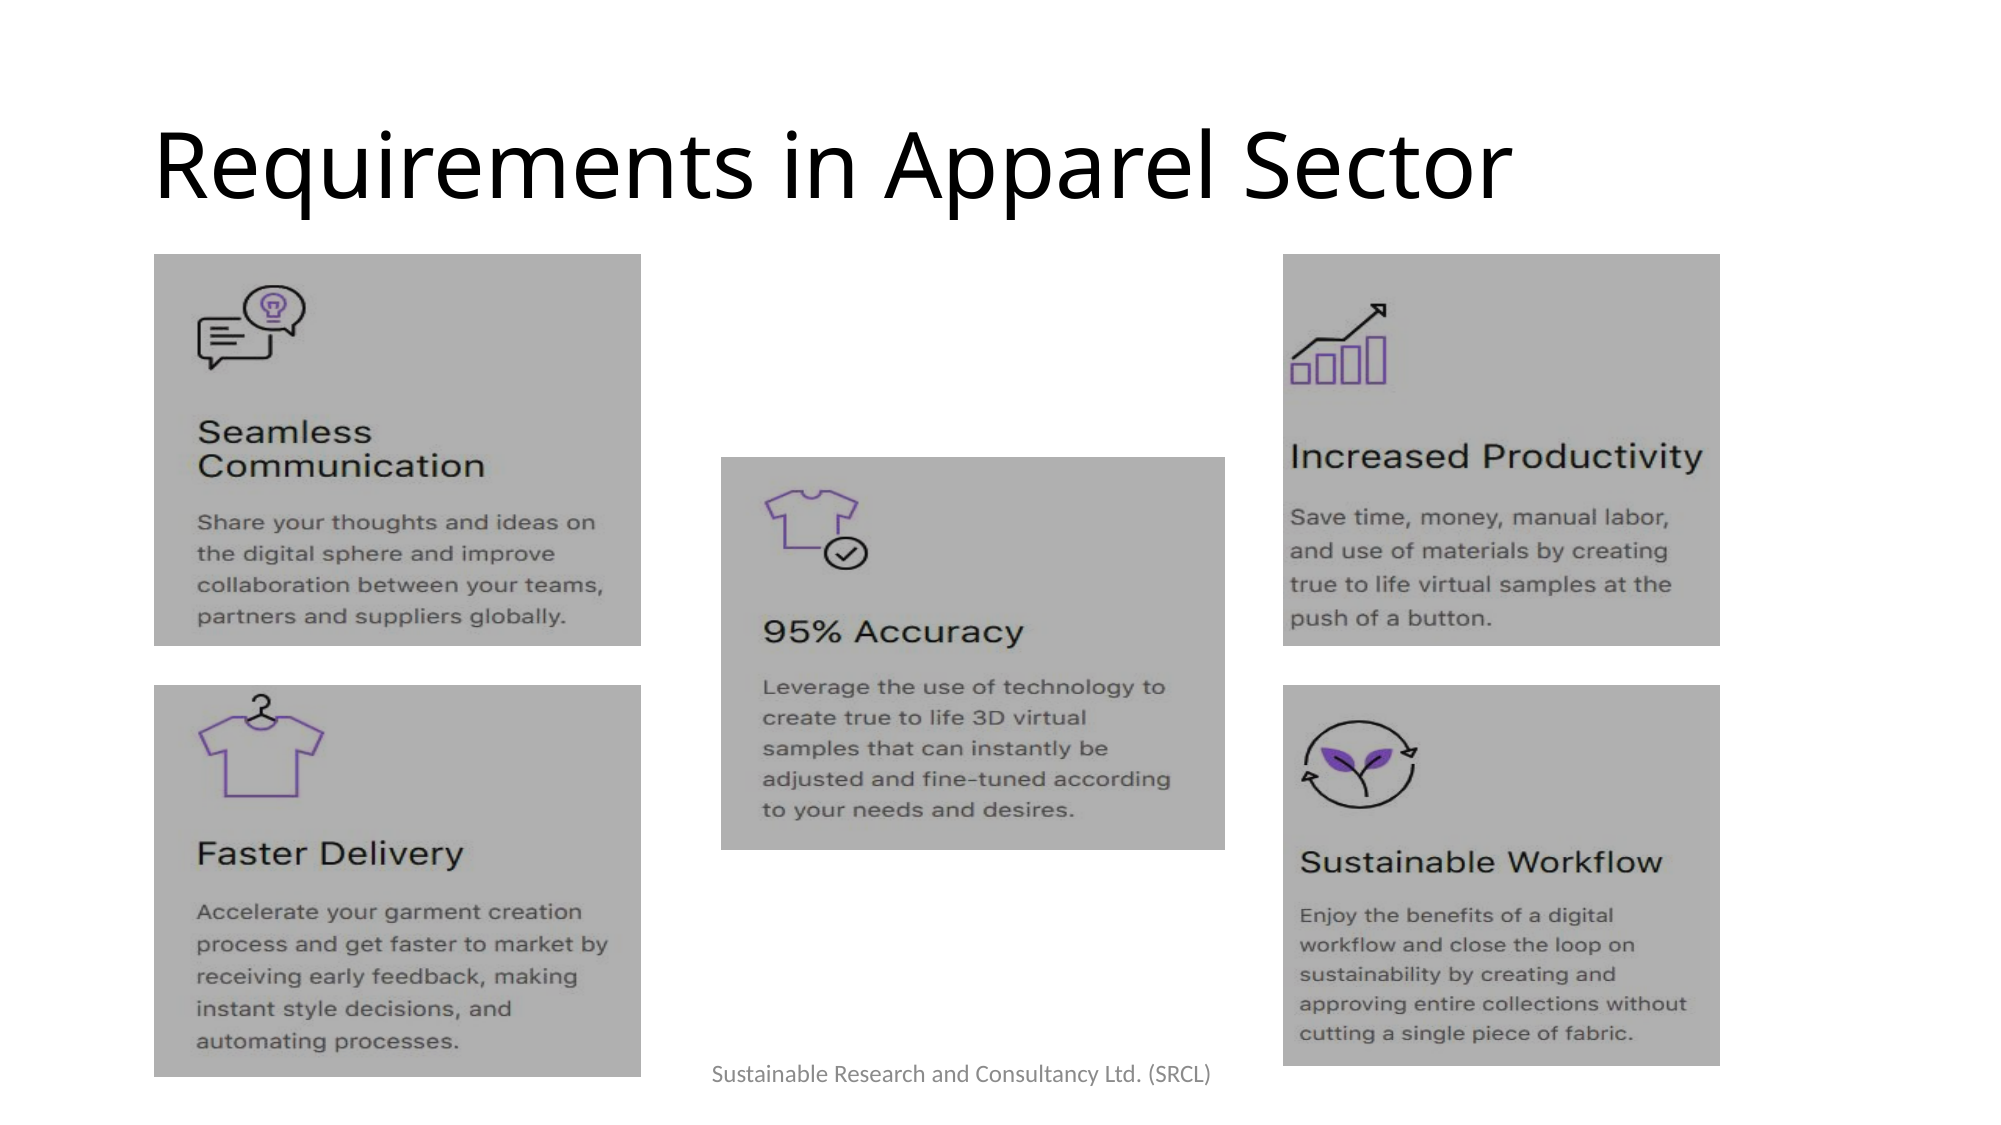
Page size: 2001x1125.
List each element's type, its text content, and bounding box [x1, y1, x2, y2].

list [154, 254, 641, 646]
title Requirements in Apparel Sector [137, 59, 1863, 278]
footer Sustainable Research and Consultancy Ltd. (SRCL) [640, 1042, 1284, 1103]
picture [721, 457, 1225, 850]
picture [1283, 254, 1720, 646]
picture [154, 685, 641, 1077]
picture [1283, 685, 1720, 1066]
